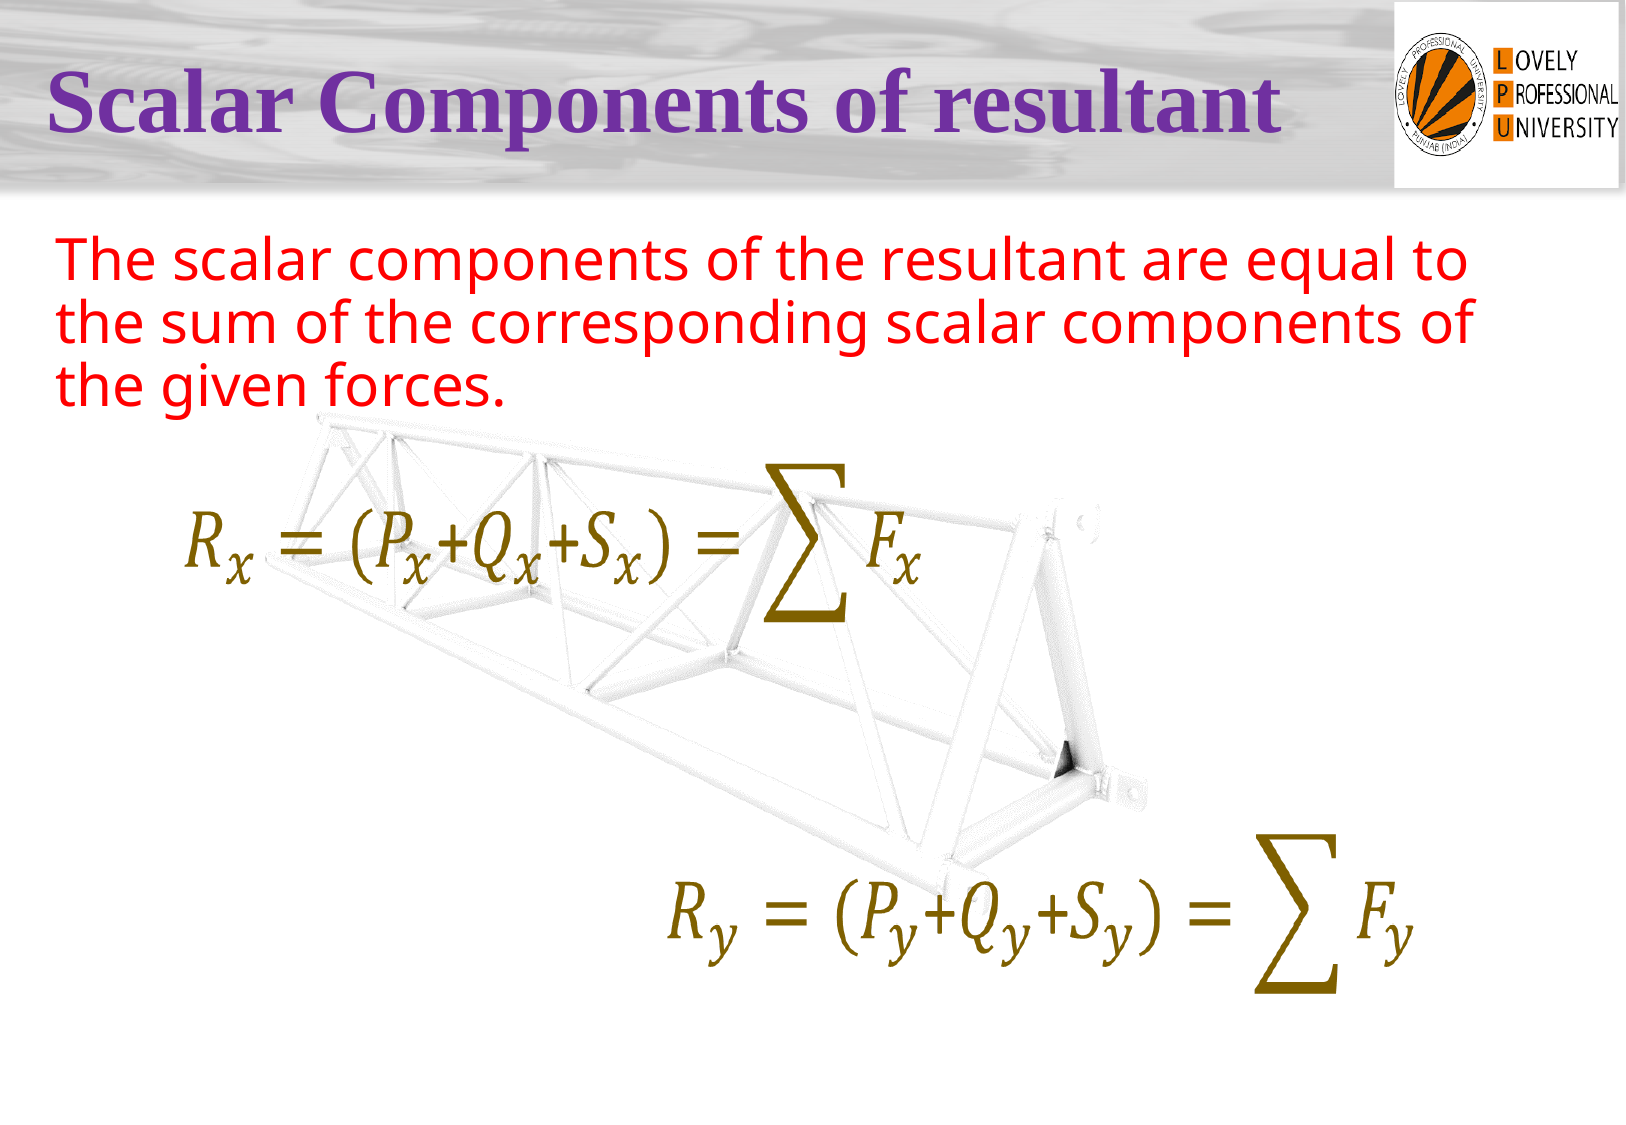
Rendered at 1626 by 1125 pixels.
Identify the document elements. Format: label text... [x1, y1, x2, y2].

list The scalar components of the resultant are equal to the sum of the corresponding scalar components of the given forces. [40, 222, 1557, 1091]
picture [1394, 2, 1619, 188]
title Scalar Components of resultant [30, 22, 1433, 183]
text_box [158, 423, 949, 683]
text_box [641, 794, 1442, 1055]
